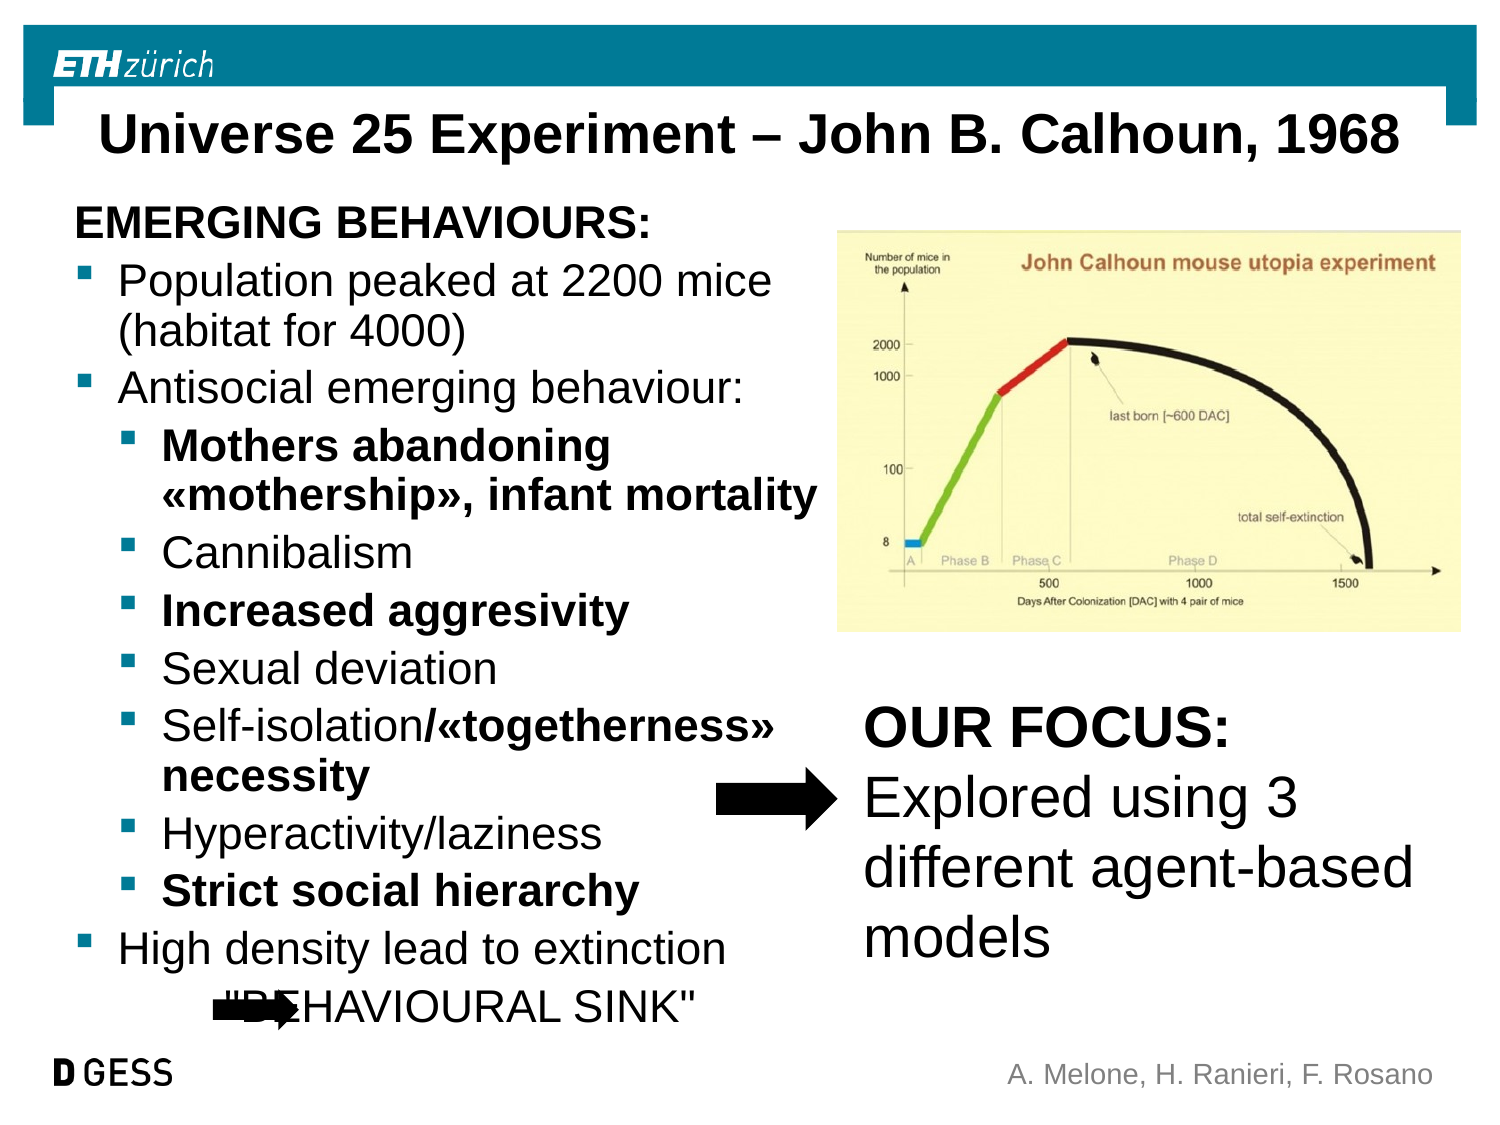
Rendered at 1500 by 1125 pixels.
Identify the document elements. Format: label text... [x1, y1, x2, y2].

text_box EMERGING BEHAVIOURS: Population peaked at 2200 mice (habitat for 4000) Antisocial emerging behaviour: Mothers abandoning «mothership», infant mortality Cannibalism Increased aggresivity Sexual deviation Self-isolation/«togetherness» necessity Hyperactivity/laziness Strict social hierarchy High density lead to extinction "BEHAVIOURAL SINK" [0, 191, 850, 1125]
text_box OUR FOCUS: Explored using 3 different agent-based models [849, 681, 1461, 977]
footer A. Melone, H. Ranieri, F. Rosano [965, 1030, 1477, 1088]
text_box [210, 987, 301, 1033]
picture [837, 230, 1461, 632]
title Universe 25 Experiment – John B. Calhoun, 1968 [54, 86, 1446, 176]
text_box [714, 764, 840, 833]
